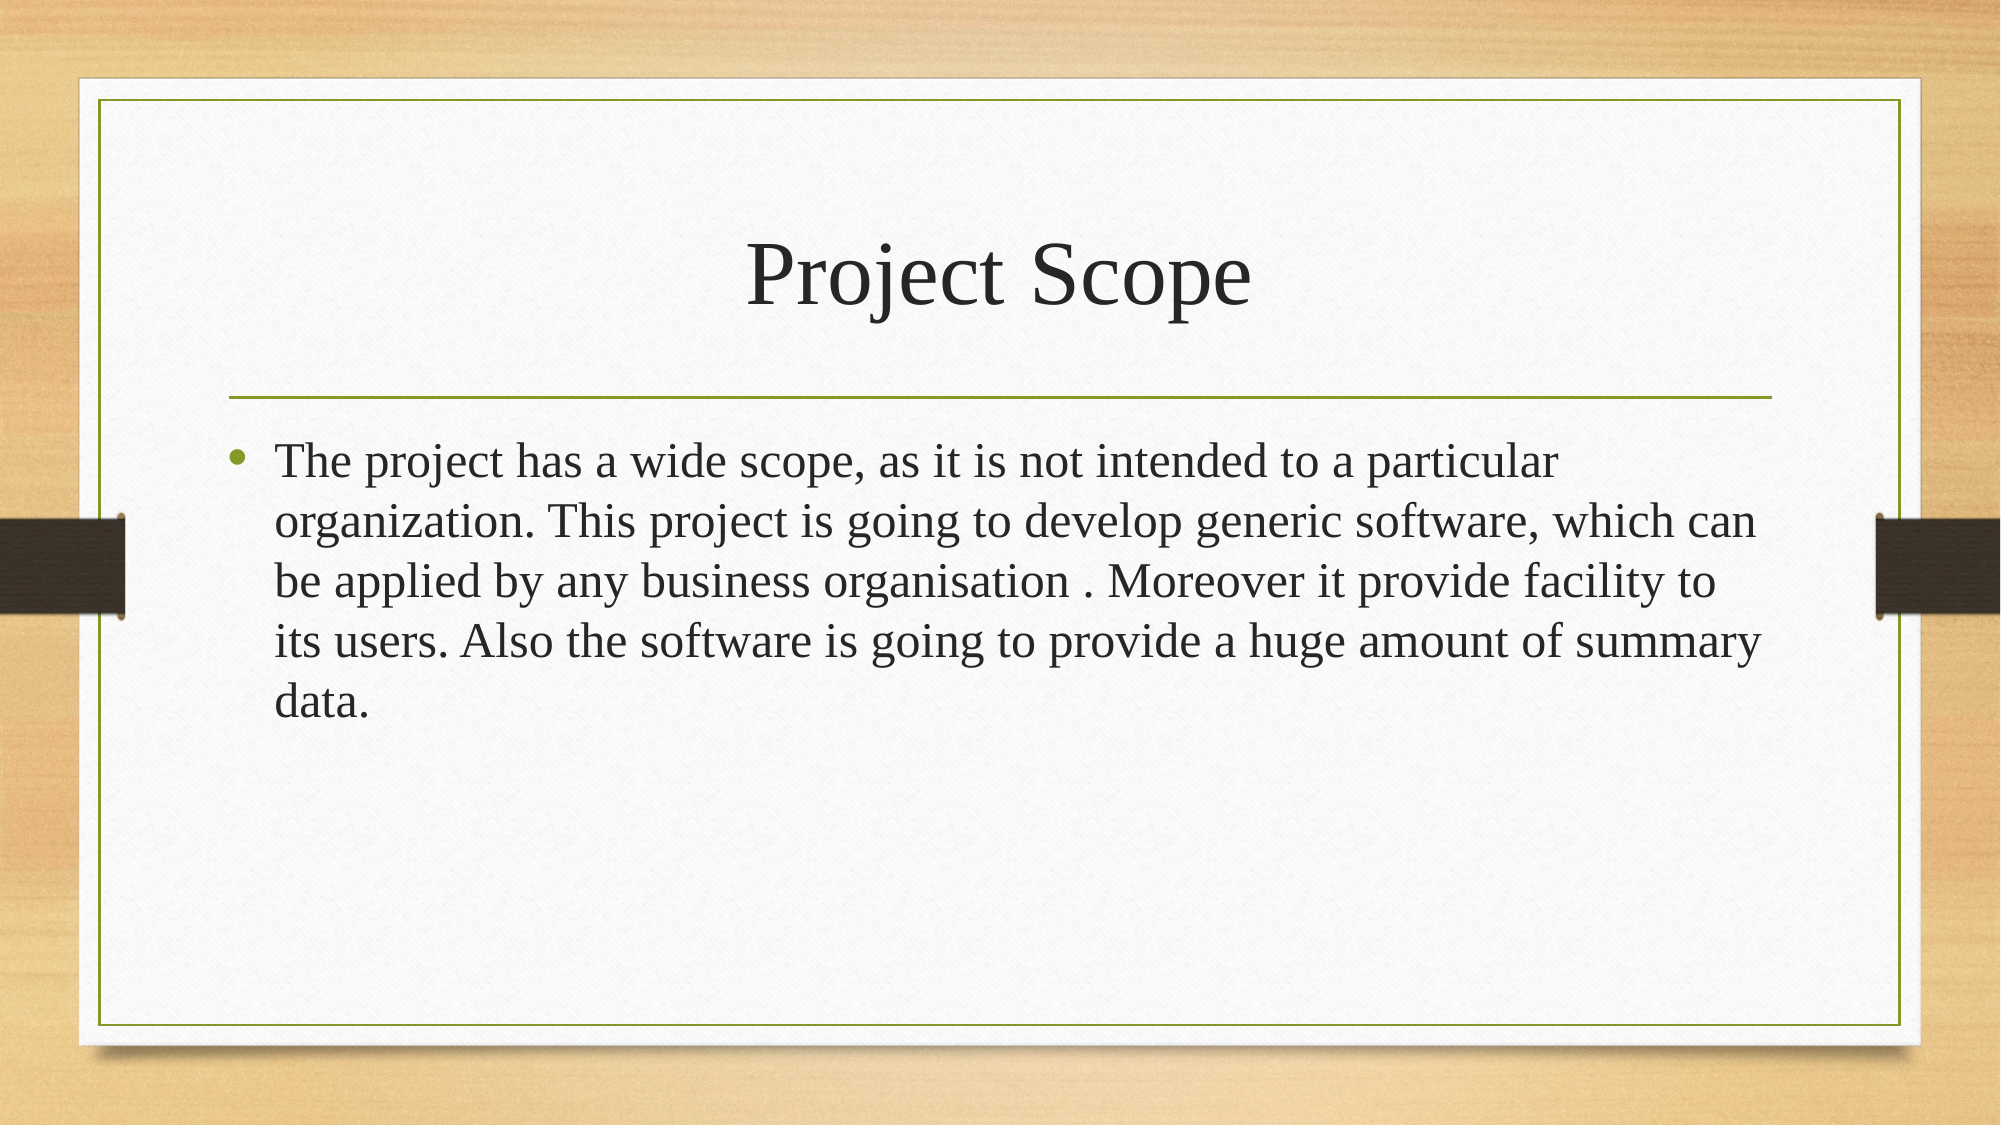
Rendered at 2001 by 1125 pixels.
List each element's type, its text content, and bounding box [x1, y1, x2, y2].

list The project has a wide scope, as it is not intended to a particular organization. This project is going to develop generic software, which can be applied by any business organisation . Moreover it provide facility to its users. Also the software is going to provide a huge amount of summary data. [212, 419, 1788, 964]
picture [0, 0, 2001, 1125]
title Project Scope [212, 161, 1788, 375]
